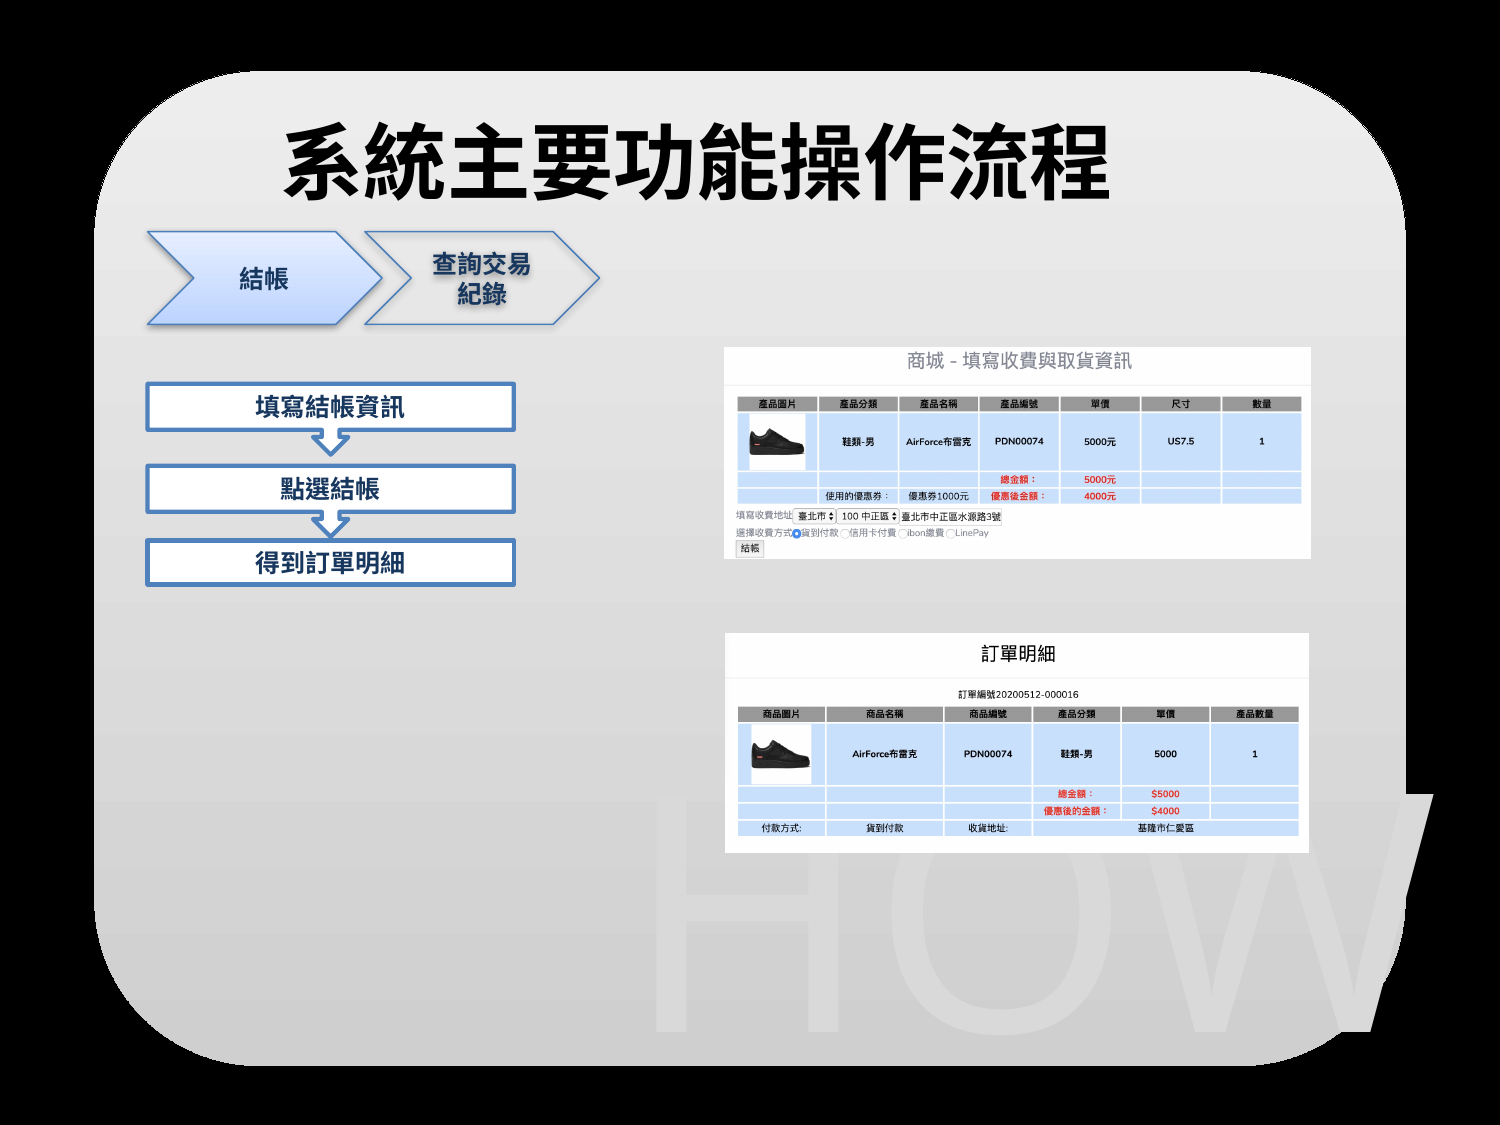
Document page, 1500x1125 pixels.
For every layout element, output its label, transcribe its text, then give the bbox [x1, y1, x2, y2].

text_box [147, 231, 363, 325]
picture [724, 347, 1311, 559]
picture [725, 633, 1309, 854]
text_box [147, 463, 514, 536]
text_box [93, 70, 1407, 1067]
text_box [147, 381, 514, 455]
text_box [147, 536, 514, 588]
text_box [364, 231, 600, 325]
title 系統主要功能操作流程 [265, 62, 1211, 259]
text_box HOW [616, 691, 1500, 1106]
